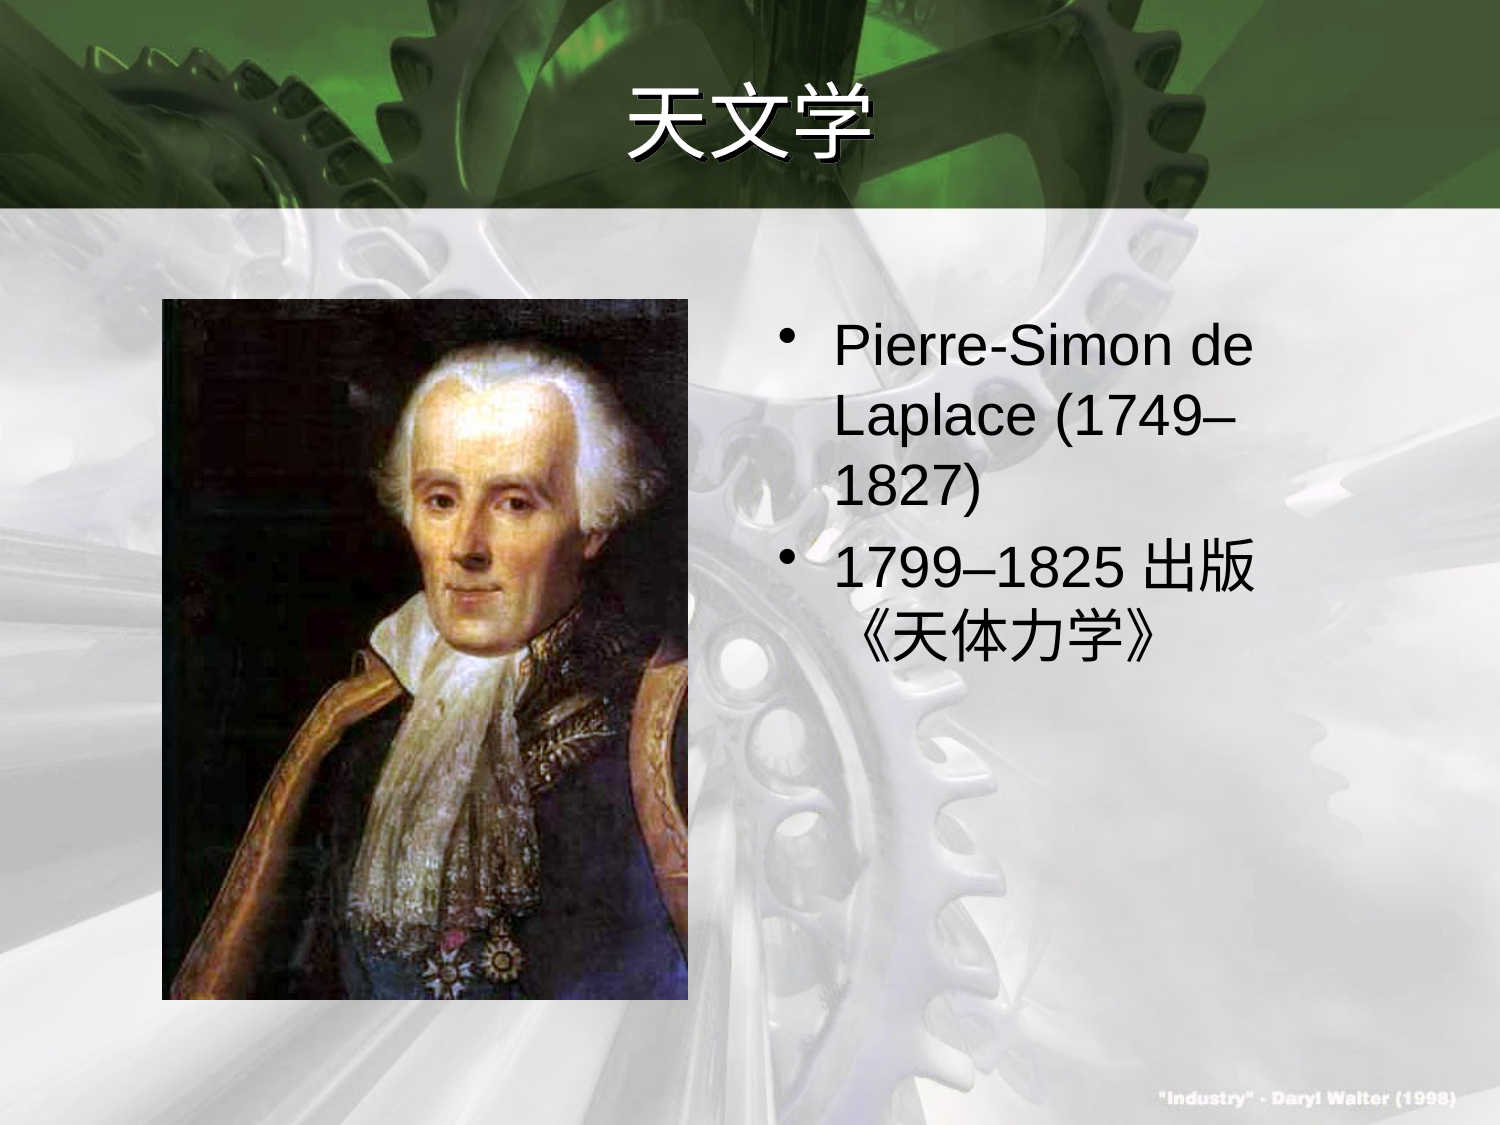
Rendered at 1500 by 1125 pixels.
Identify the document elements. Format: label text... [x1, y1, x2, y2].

picture [0, 0, 1500, 1125]
title 天文学 [112, 24, 1388, 213]
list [162, 299, 688, 1001]
list Pierre-Simon de Laplace (1749–1827) 1799–1825出版《天体力学》 [762, 299, 1388, 1001]
